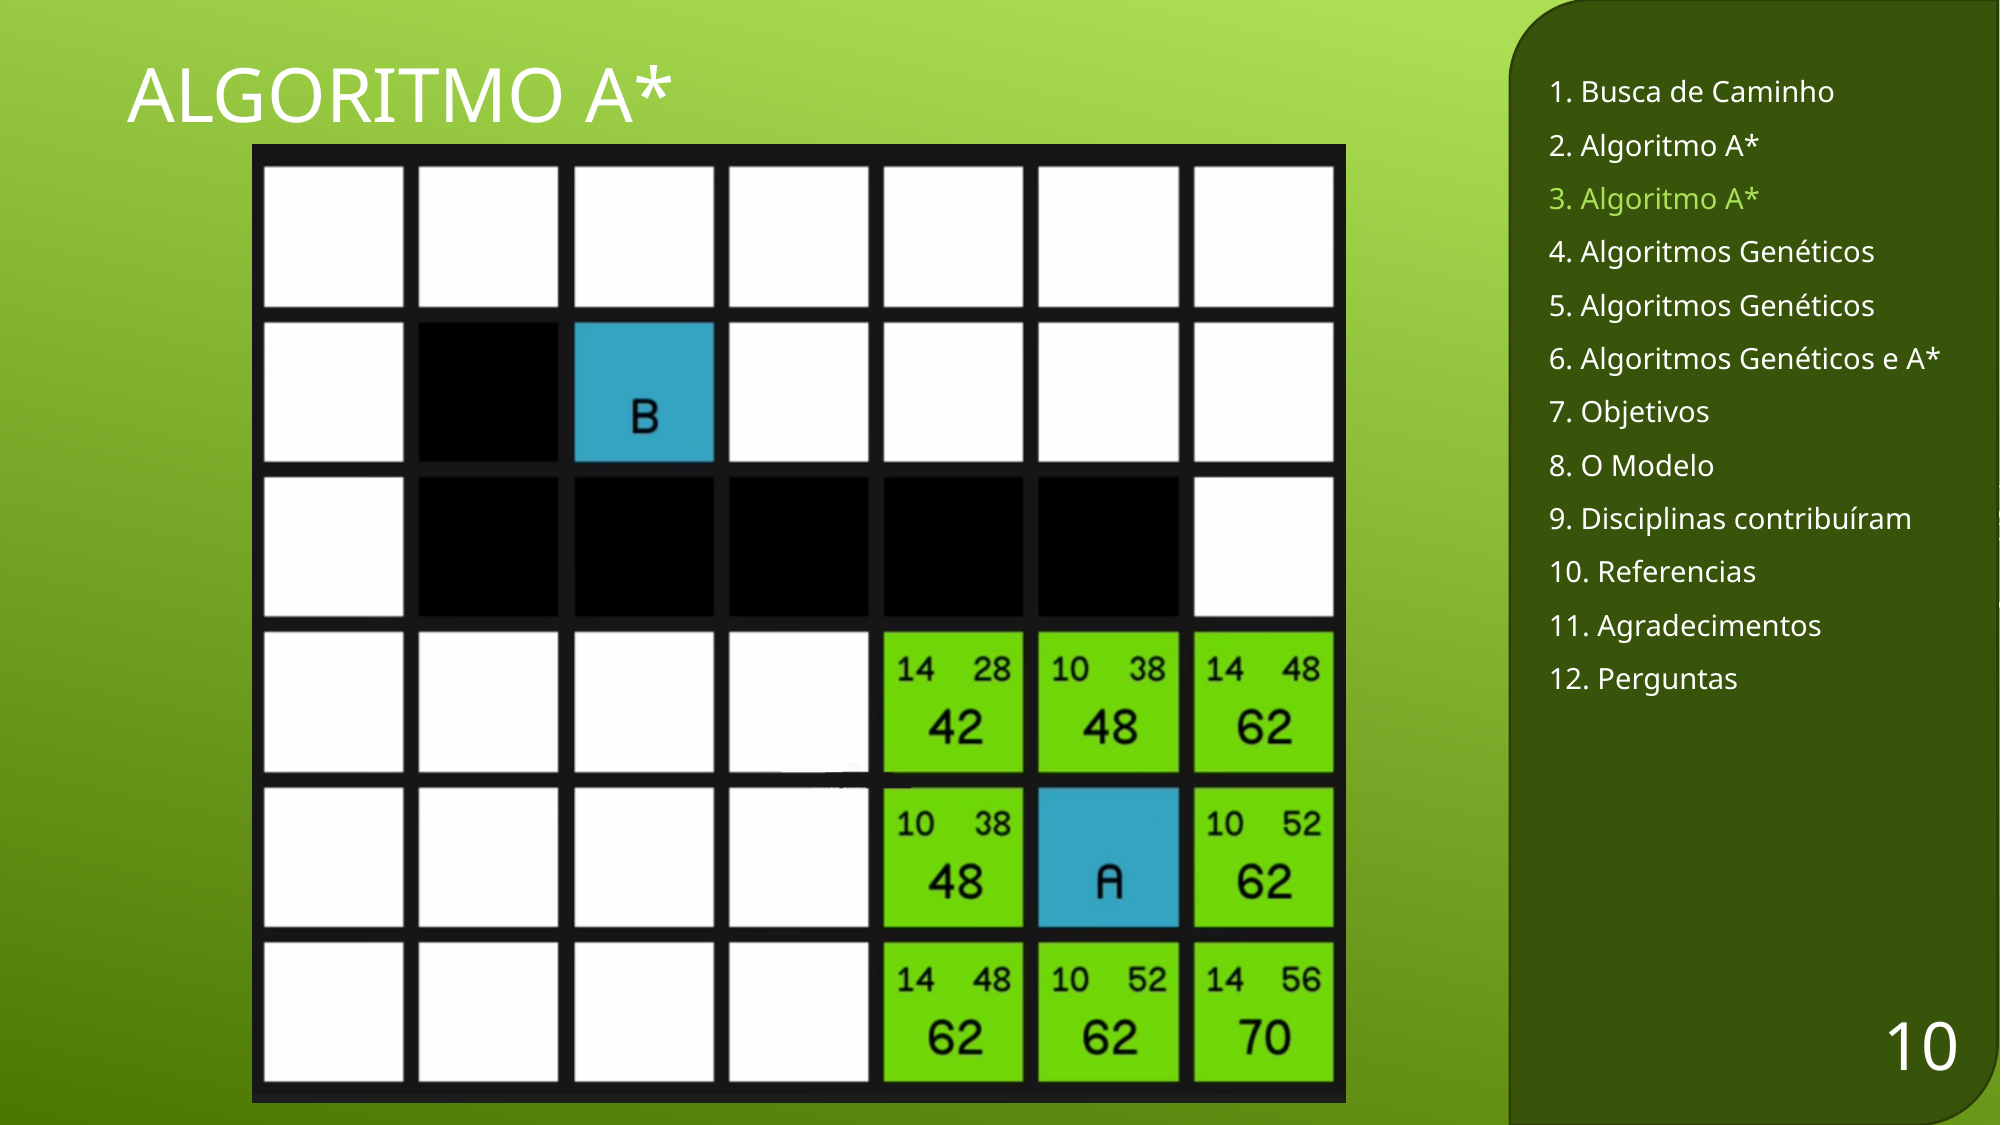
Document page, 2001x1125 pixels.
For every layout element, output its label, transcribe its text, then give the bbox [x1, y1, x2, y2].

text_box 1. Busca de Caminho 2. Algoritmo A* 3. Algoritmo A* 4. Algoritmos Genéticos 5. Algoritmos Genéticos 6. Algoritmos Genéticos e A* 7. Objetivos 8. O Modelo 9. Disciplinas contribuíram 10. Referencias 11. Agradecimentos 12. Perguntas [1533, 66, 2000, 1103]
title Algoritmo A* [112, 16, 1493, 145]
picture [252, 144, 1346, 1103]
